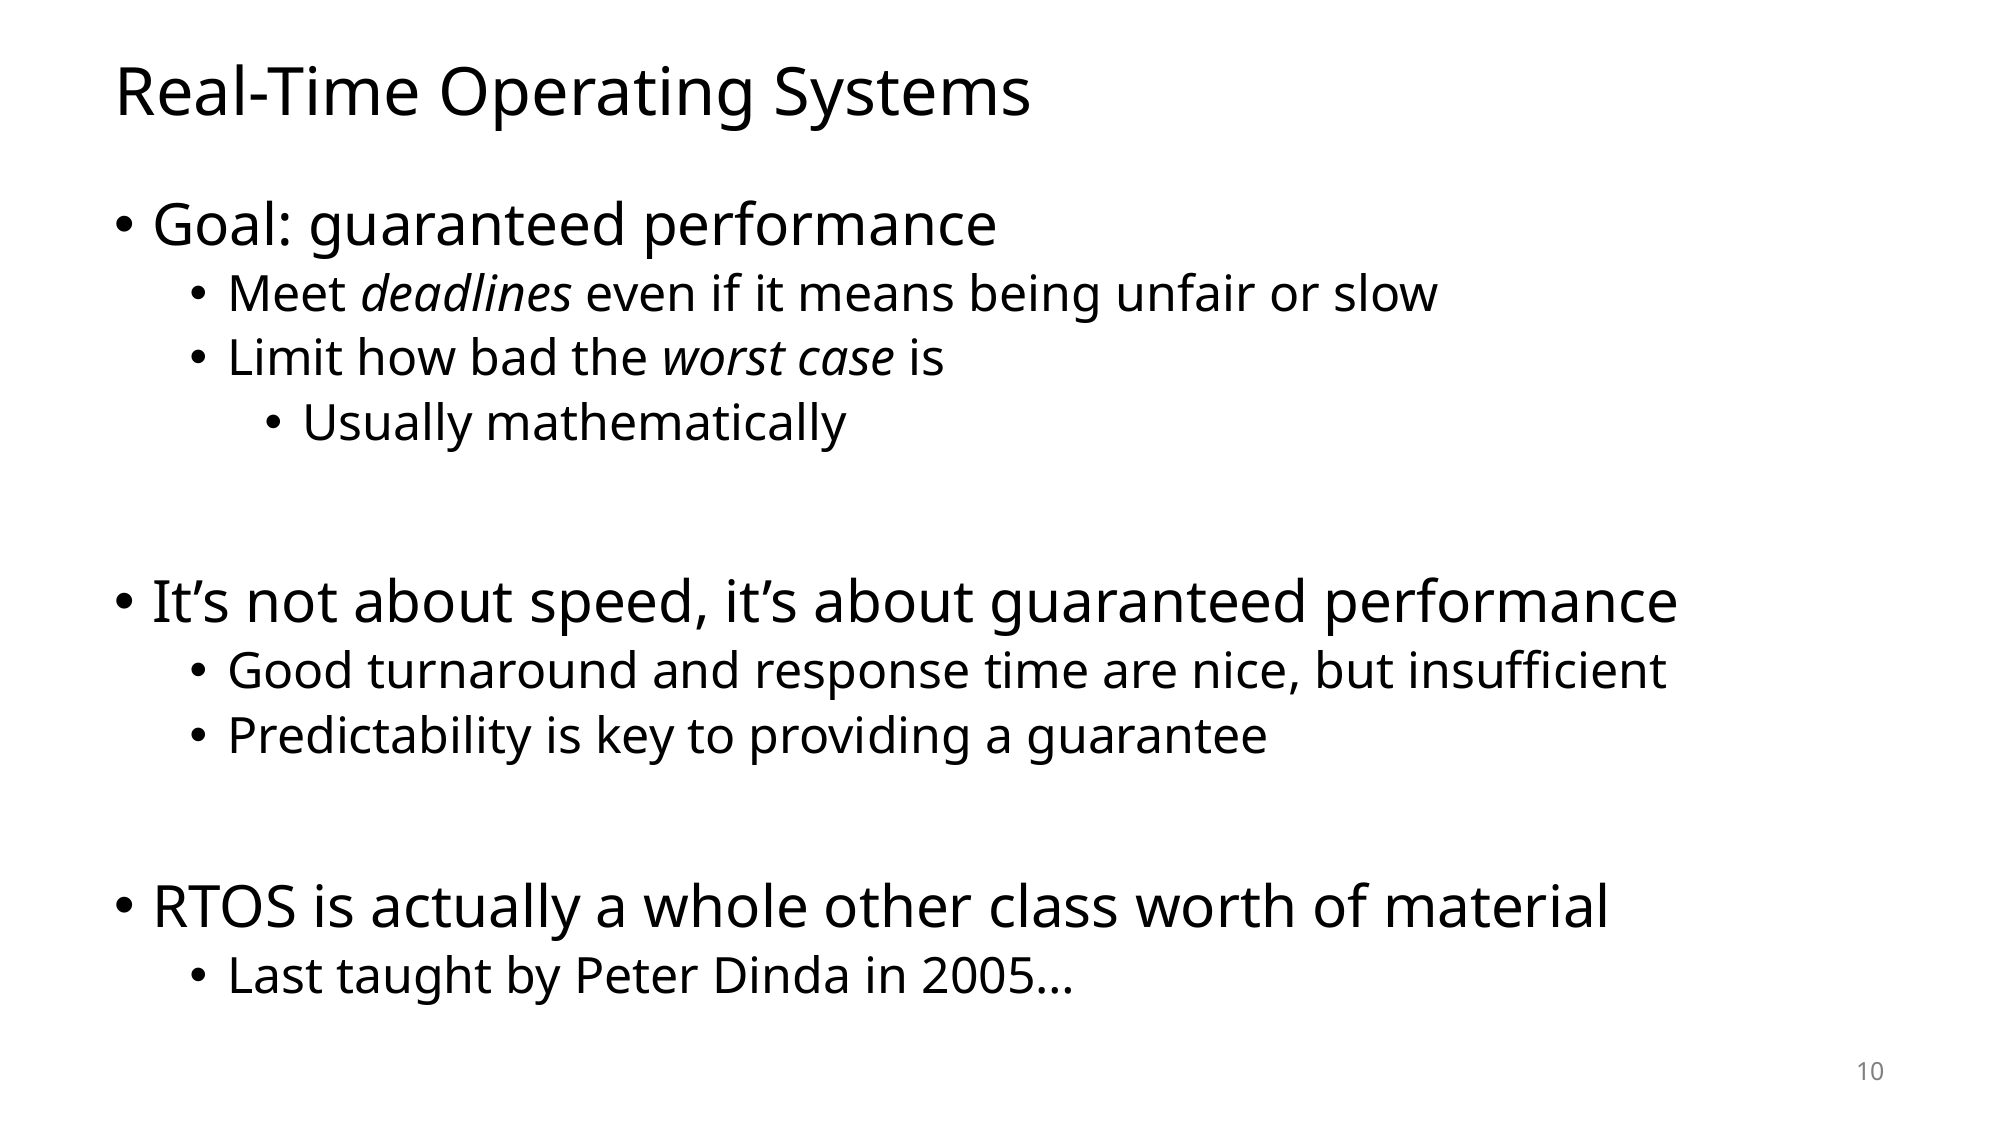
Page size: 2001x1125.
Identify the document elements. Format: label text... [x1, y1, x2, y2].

slide_number 10 [1749, 1042, 1900, 1103]
list Goal: guaranteed performance Meet deadlines even if it means being unfair or slow Limit how bad the worst case is Usually mathematically It’s not about speed, it’s about guaranteed performance Good turnaround and response time are nice, but insufficient Predictability is key to providing a guarantee RTOS is actually a whole other class worth of material Last taught by Peter Dinda in 2005… [99, 187, 1900, 1013]
title Real-Time Operating Systems [99, 37, 1900, 150]
